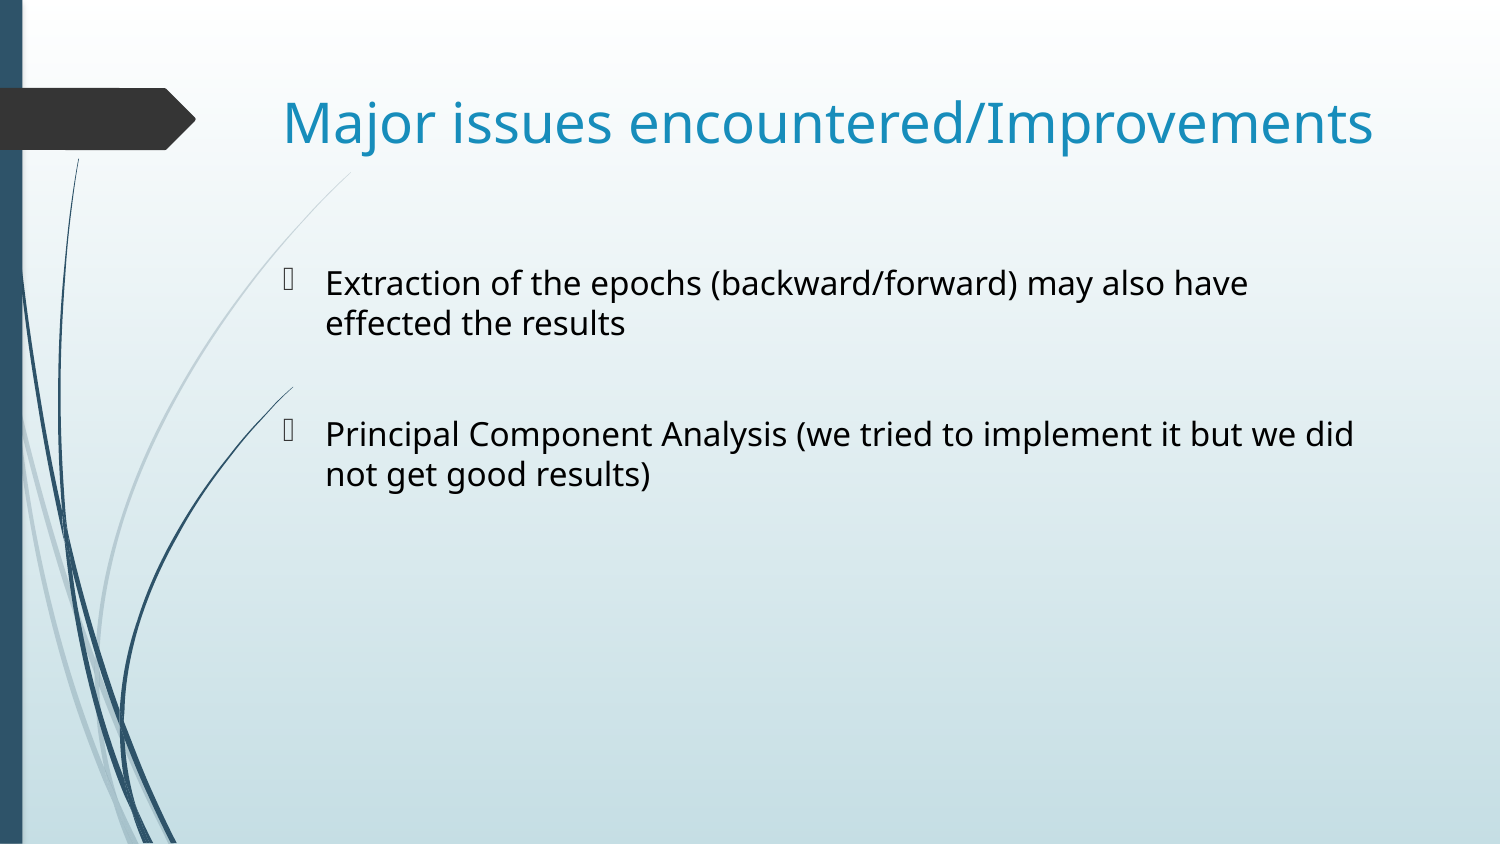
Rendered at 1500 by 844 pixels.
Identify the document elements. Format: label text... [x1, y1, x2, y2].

title Major issues encountered/Improvements [267, 80, 1424, 238]
list Extraction of the epochs (backward/forward) may also have effected the results Principal Component Analysis (we tried to implement it but we did not get good results) [267, 238, 1392, 716]
